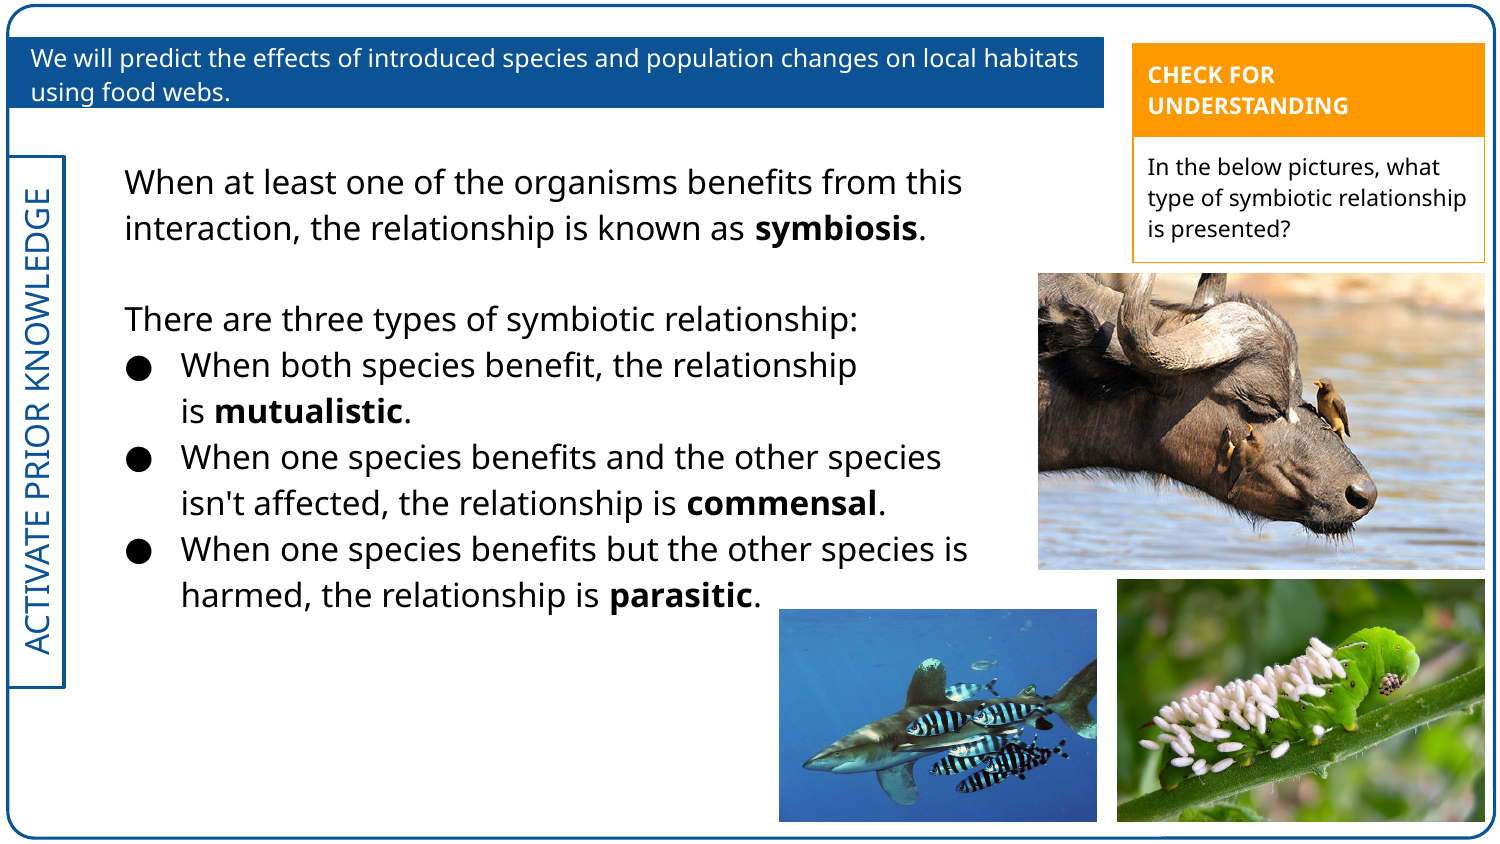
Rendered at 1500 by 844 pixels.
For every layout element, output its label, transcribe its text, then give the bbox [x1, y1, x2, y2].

picture [1038, 273, 1485, 571]
table_cell In the below pictures, what type of symbiotic relationship is presented? [1134, 137, 1484, 262]
table_header CHECK FOR UNDERSTANDING [1134, 44, 1484, 135]
picture [778, 609, 1097, 822]
list When at least one of the organisms benefits from this interaction, the relationship is known as symbiosis. There are three types of symbiotic relationship: When both species benefit, the relationship is mutualistic. When one species benefits and the other species isn't affected, the relationship is commensal. When one species benefits but the other species is harmed, the relationship is parasitic. [90, 139, 1104, 807]
picture [1117, 579, 1485, 822]
subtitle We will predict the effects of introduced species and population changes on local habitats using food webs. [15, 43, 1097, 101]
